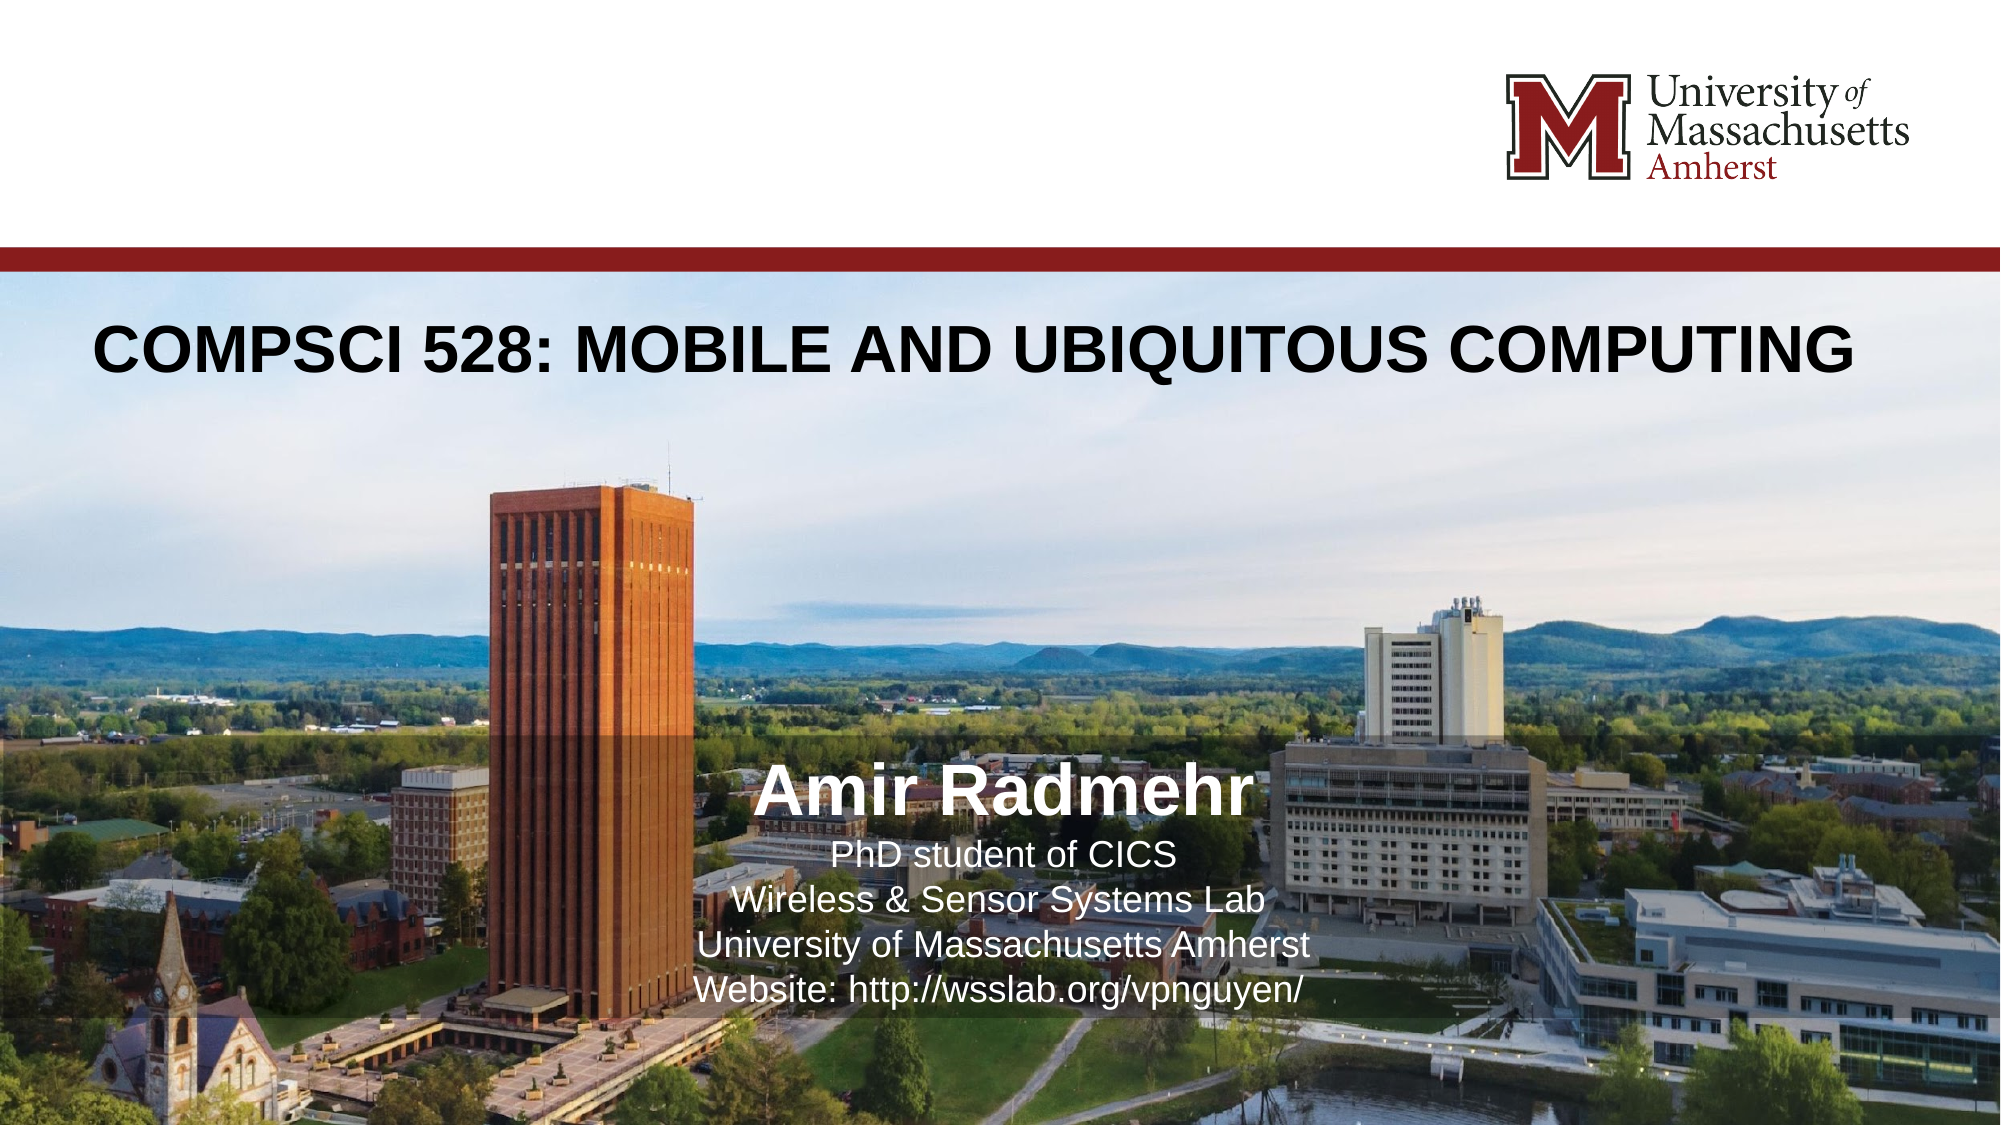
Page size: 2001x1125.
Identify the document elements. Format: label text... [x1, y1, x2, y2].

title COMPSCI 528: MOBILE AND UBIQUITOUS COMPUTING [77, 307, 1957, 472]
text_box Amir Radmehr PhD student of CICS Wireless & Sensor Systems Lab University of Massachusetts Amherst Website: http://wsslab.org/vpnguyen/ [3, 735, 2000, 1018]
picture [0, 247, 2001, 1125]
picture [1506, 74, 1909, 180]
